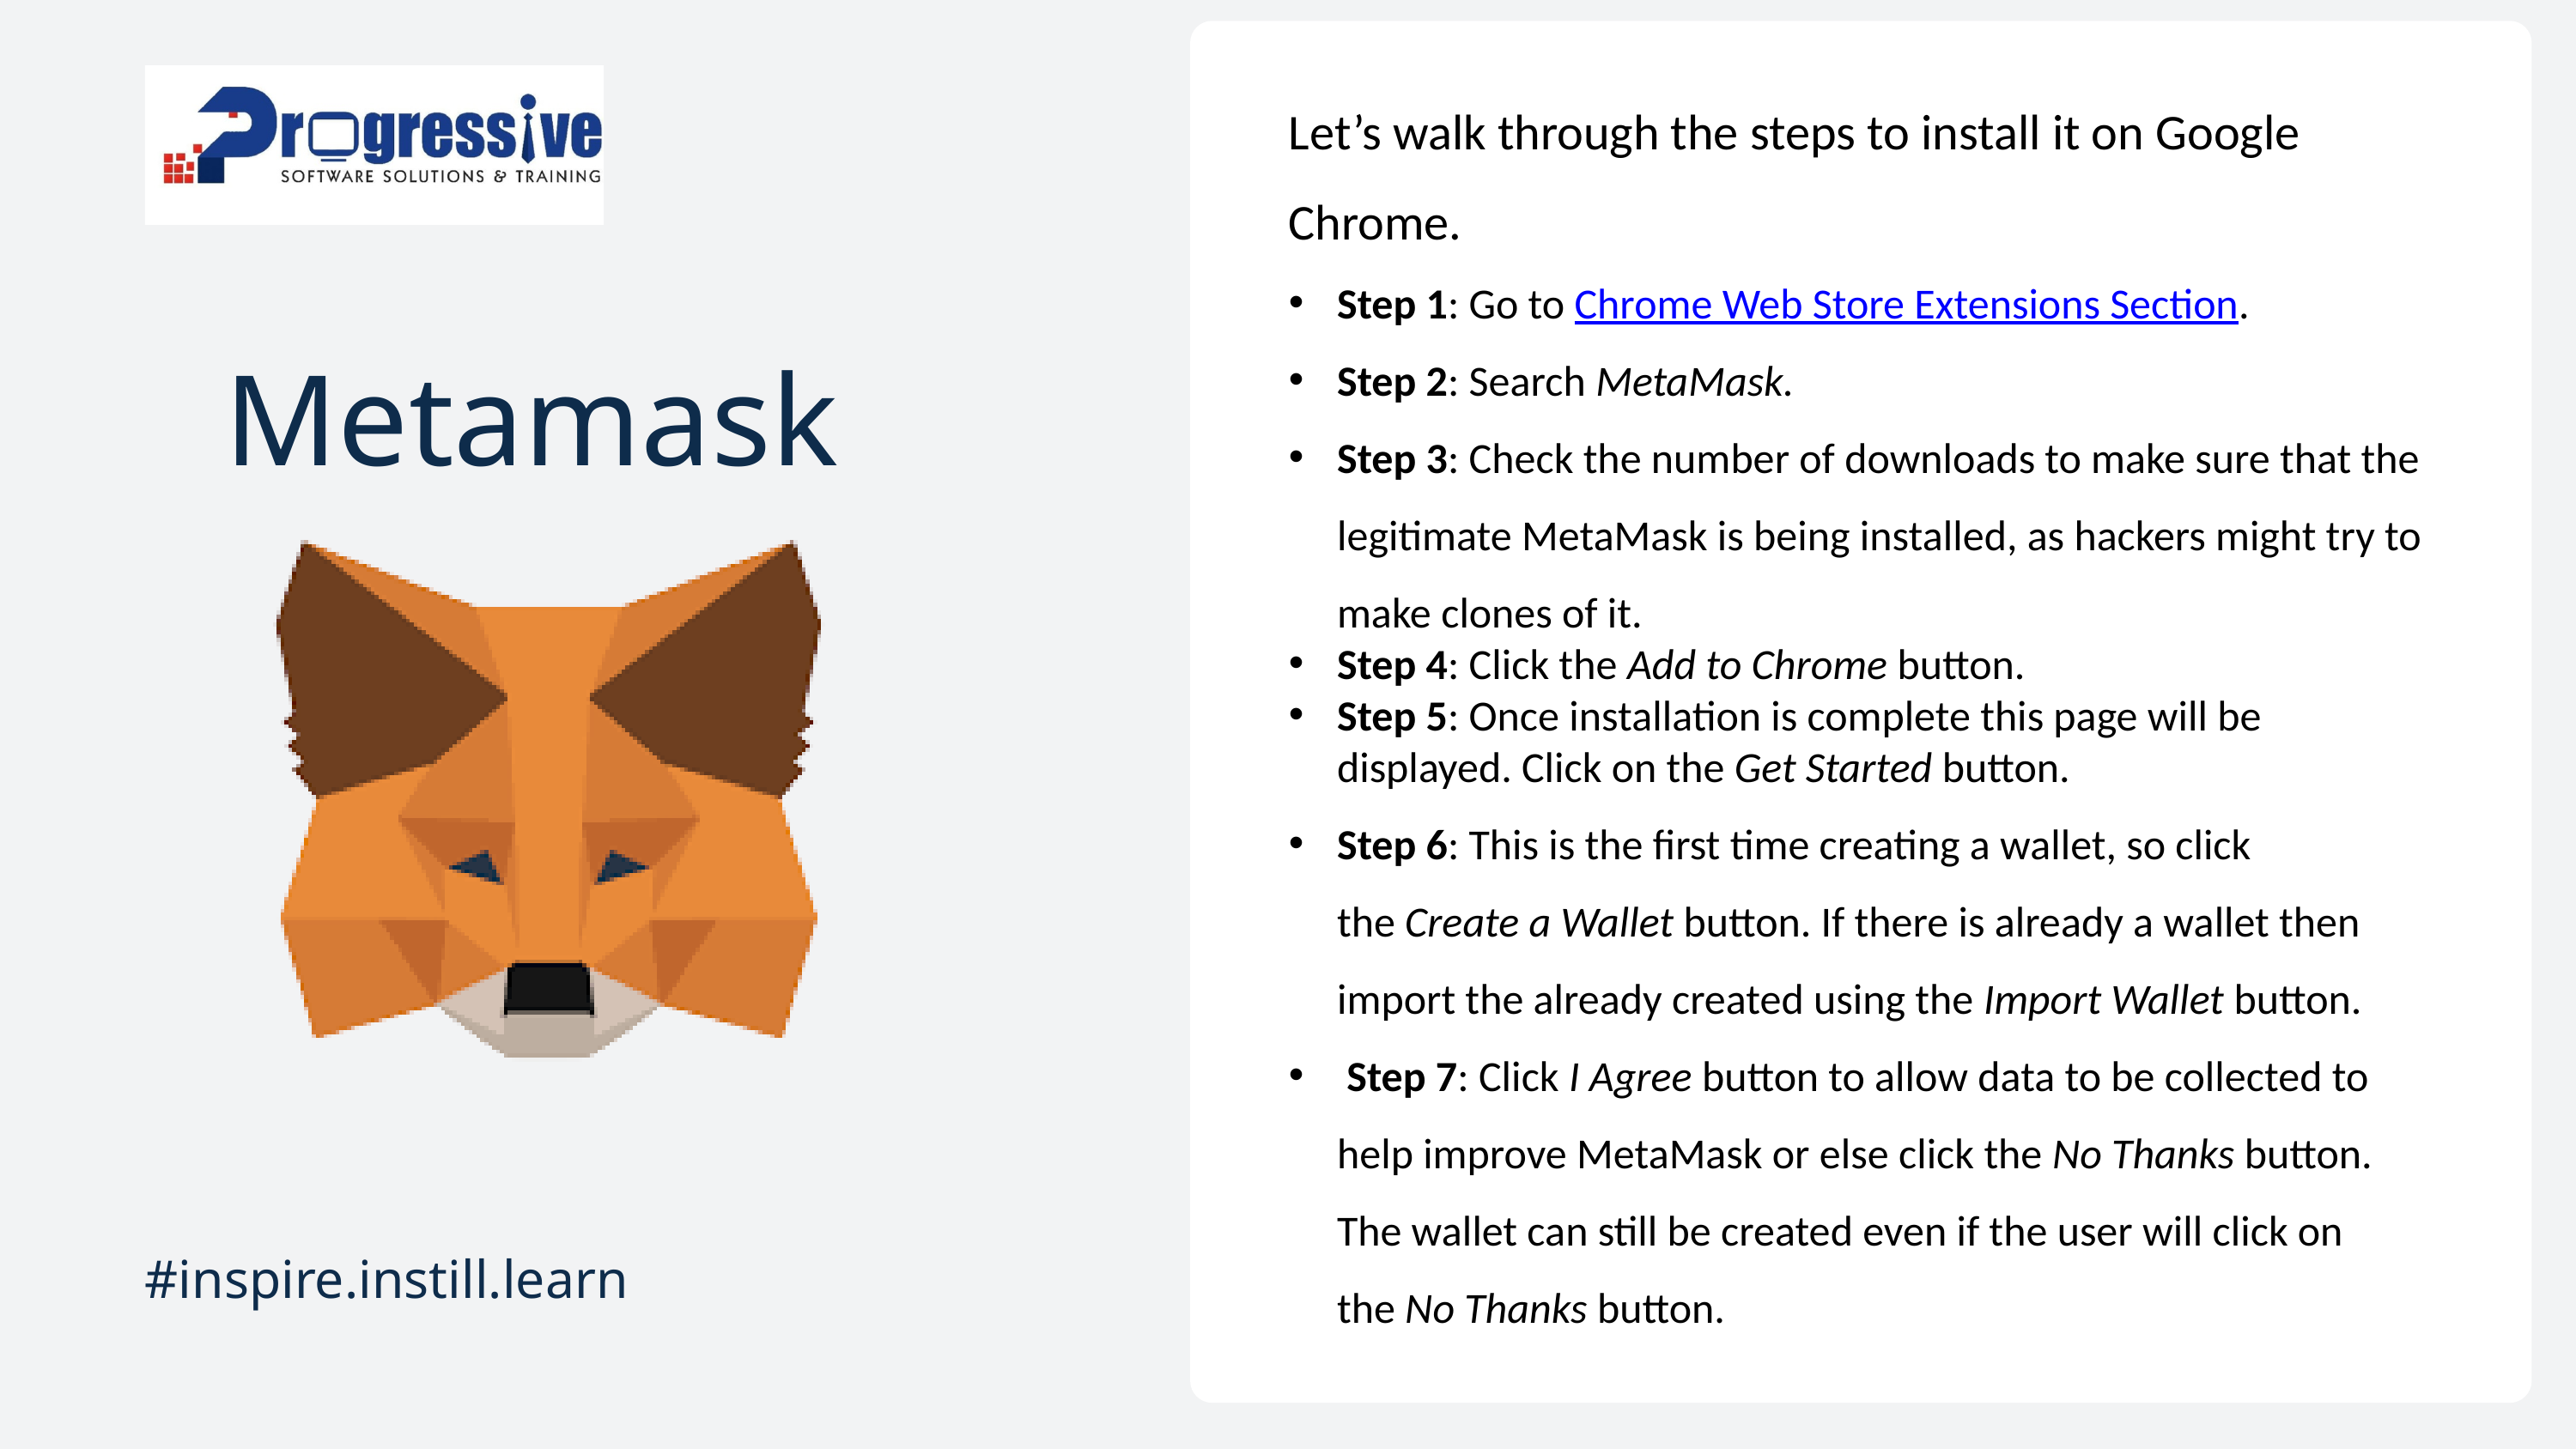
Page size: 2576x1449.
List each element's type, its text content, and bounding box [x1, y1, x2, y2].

text_box Metamask [224, 340, 1112, 491]
text_box #inspire.instill.learn [144, 1235, 796, 1309]
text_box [1189, 21, 2532, 1404]
picture [0, 494, 1170, 1118]
picture [144, 64, 605, 225]
